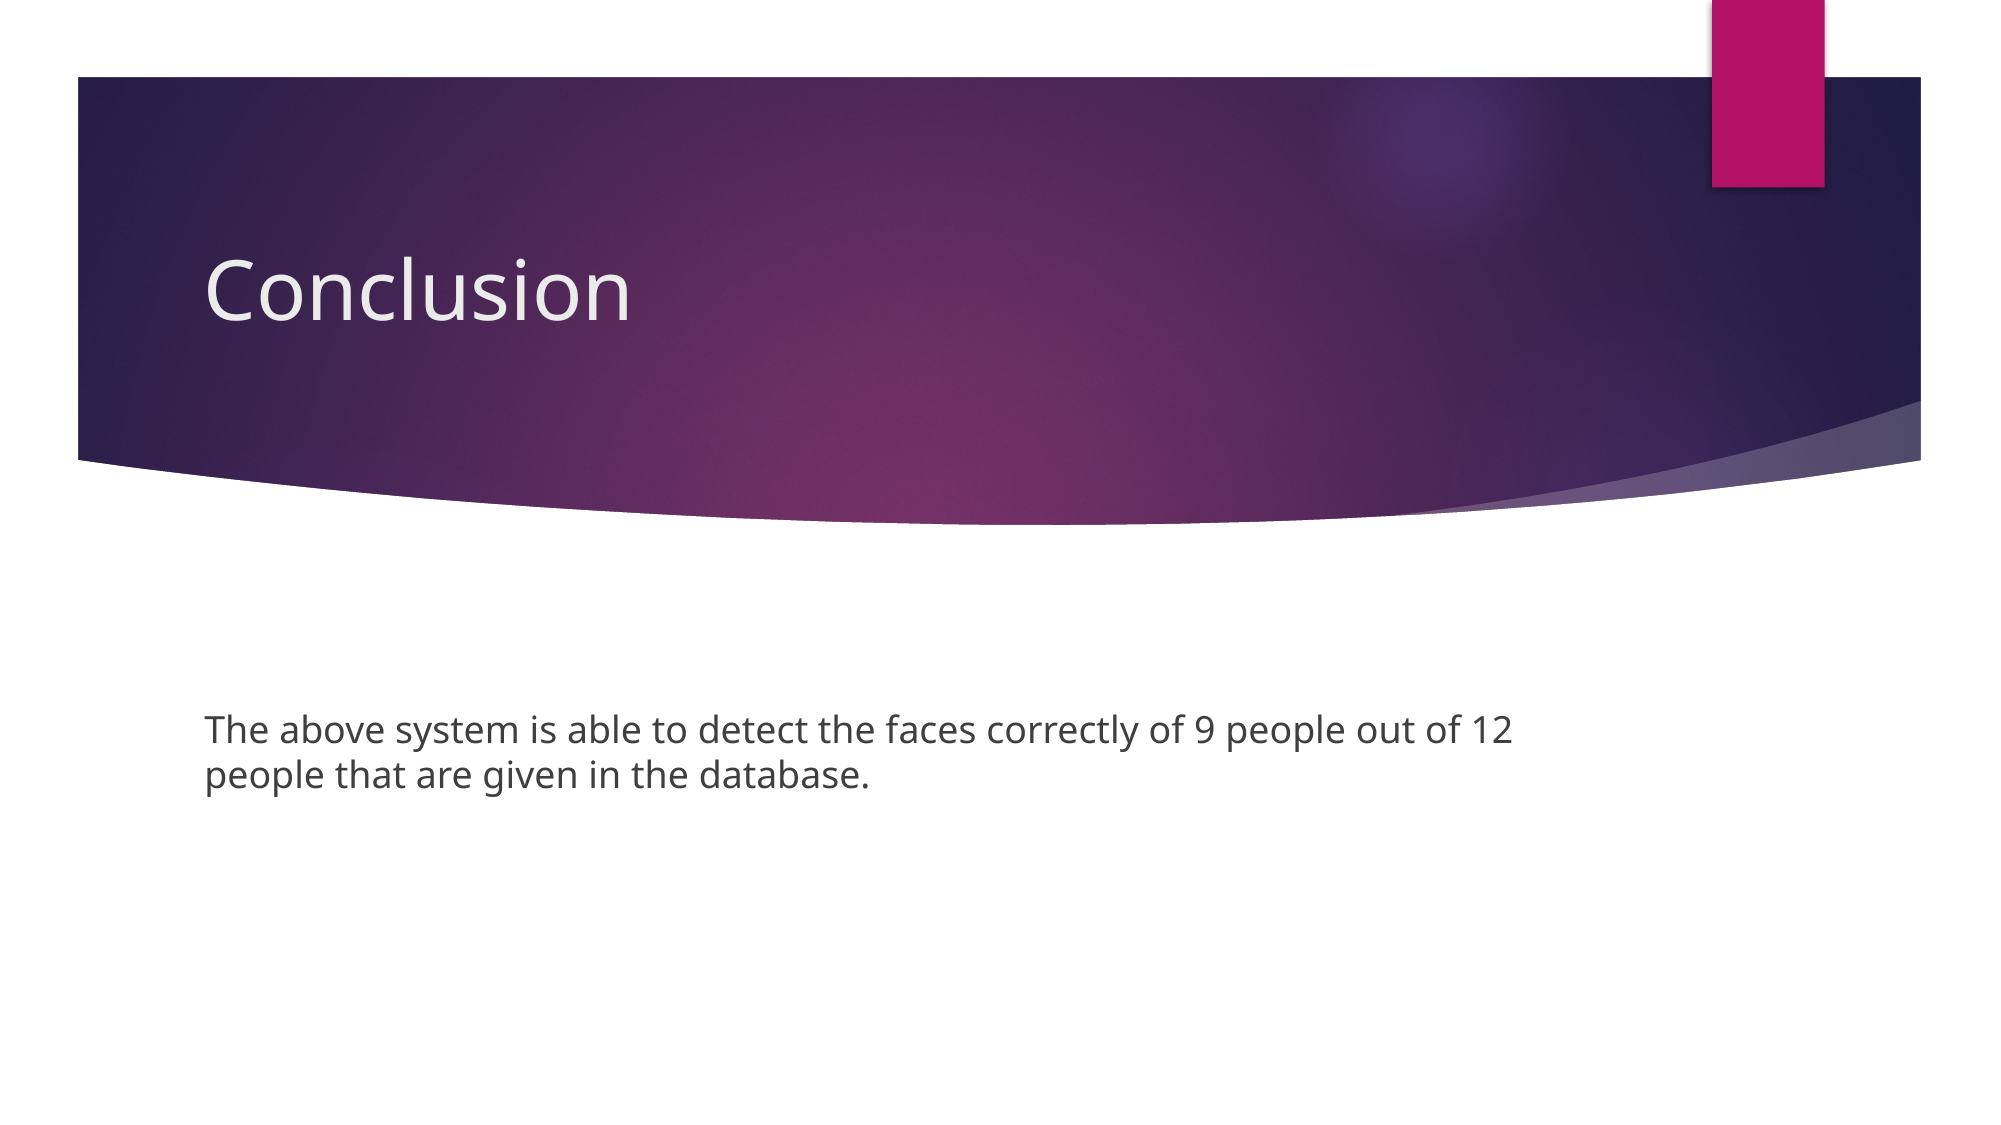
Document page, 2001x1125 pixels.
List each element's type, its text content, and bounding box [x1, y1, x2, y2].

title Conclusion [188, 174, 1638, 400]
picture [79, 78, 1920, 525]
list The above system is able to detect the faces correctly of 9 people out of 12 people that are given in the database. [189, 581, 1638, 988]
